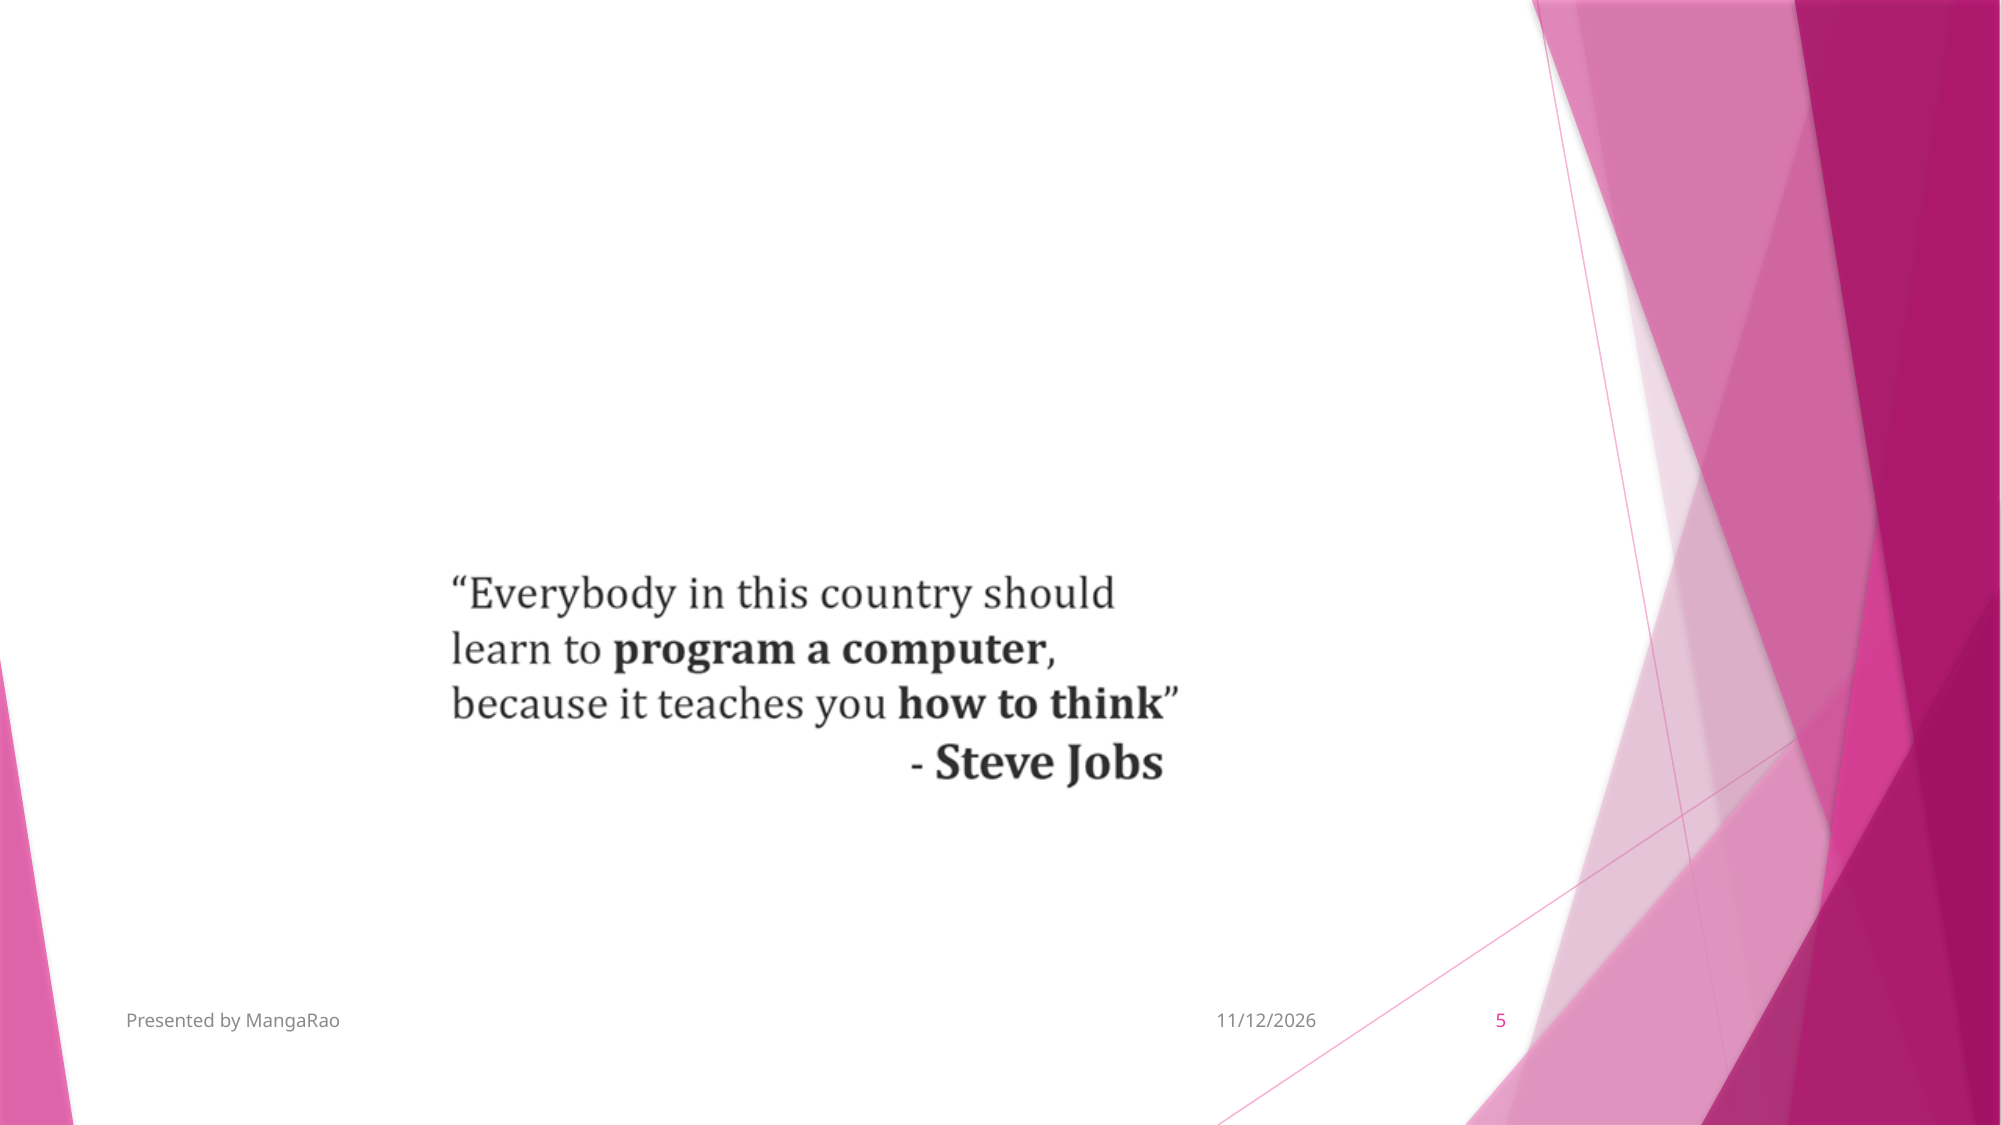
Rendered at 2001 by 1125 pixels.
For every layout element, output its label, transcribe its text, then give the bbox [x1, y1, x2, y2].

footer Presented by MangaRao [111, 991, 1145, 1051]
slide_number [1181, 991, 1332, 1051]
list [440, 407, 1192, 939]
slide_number 5 [1409, 991, 1522, 1051]
